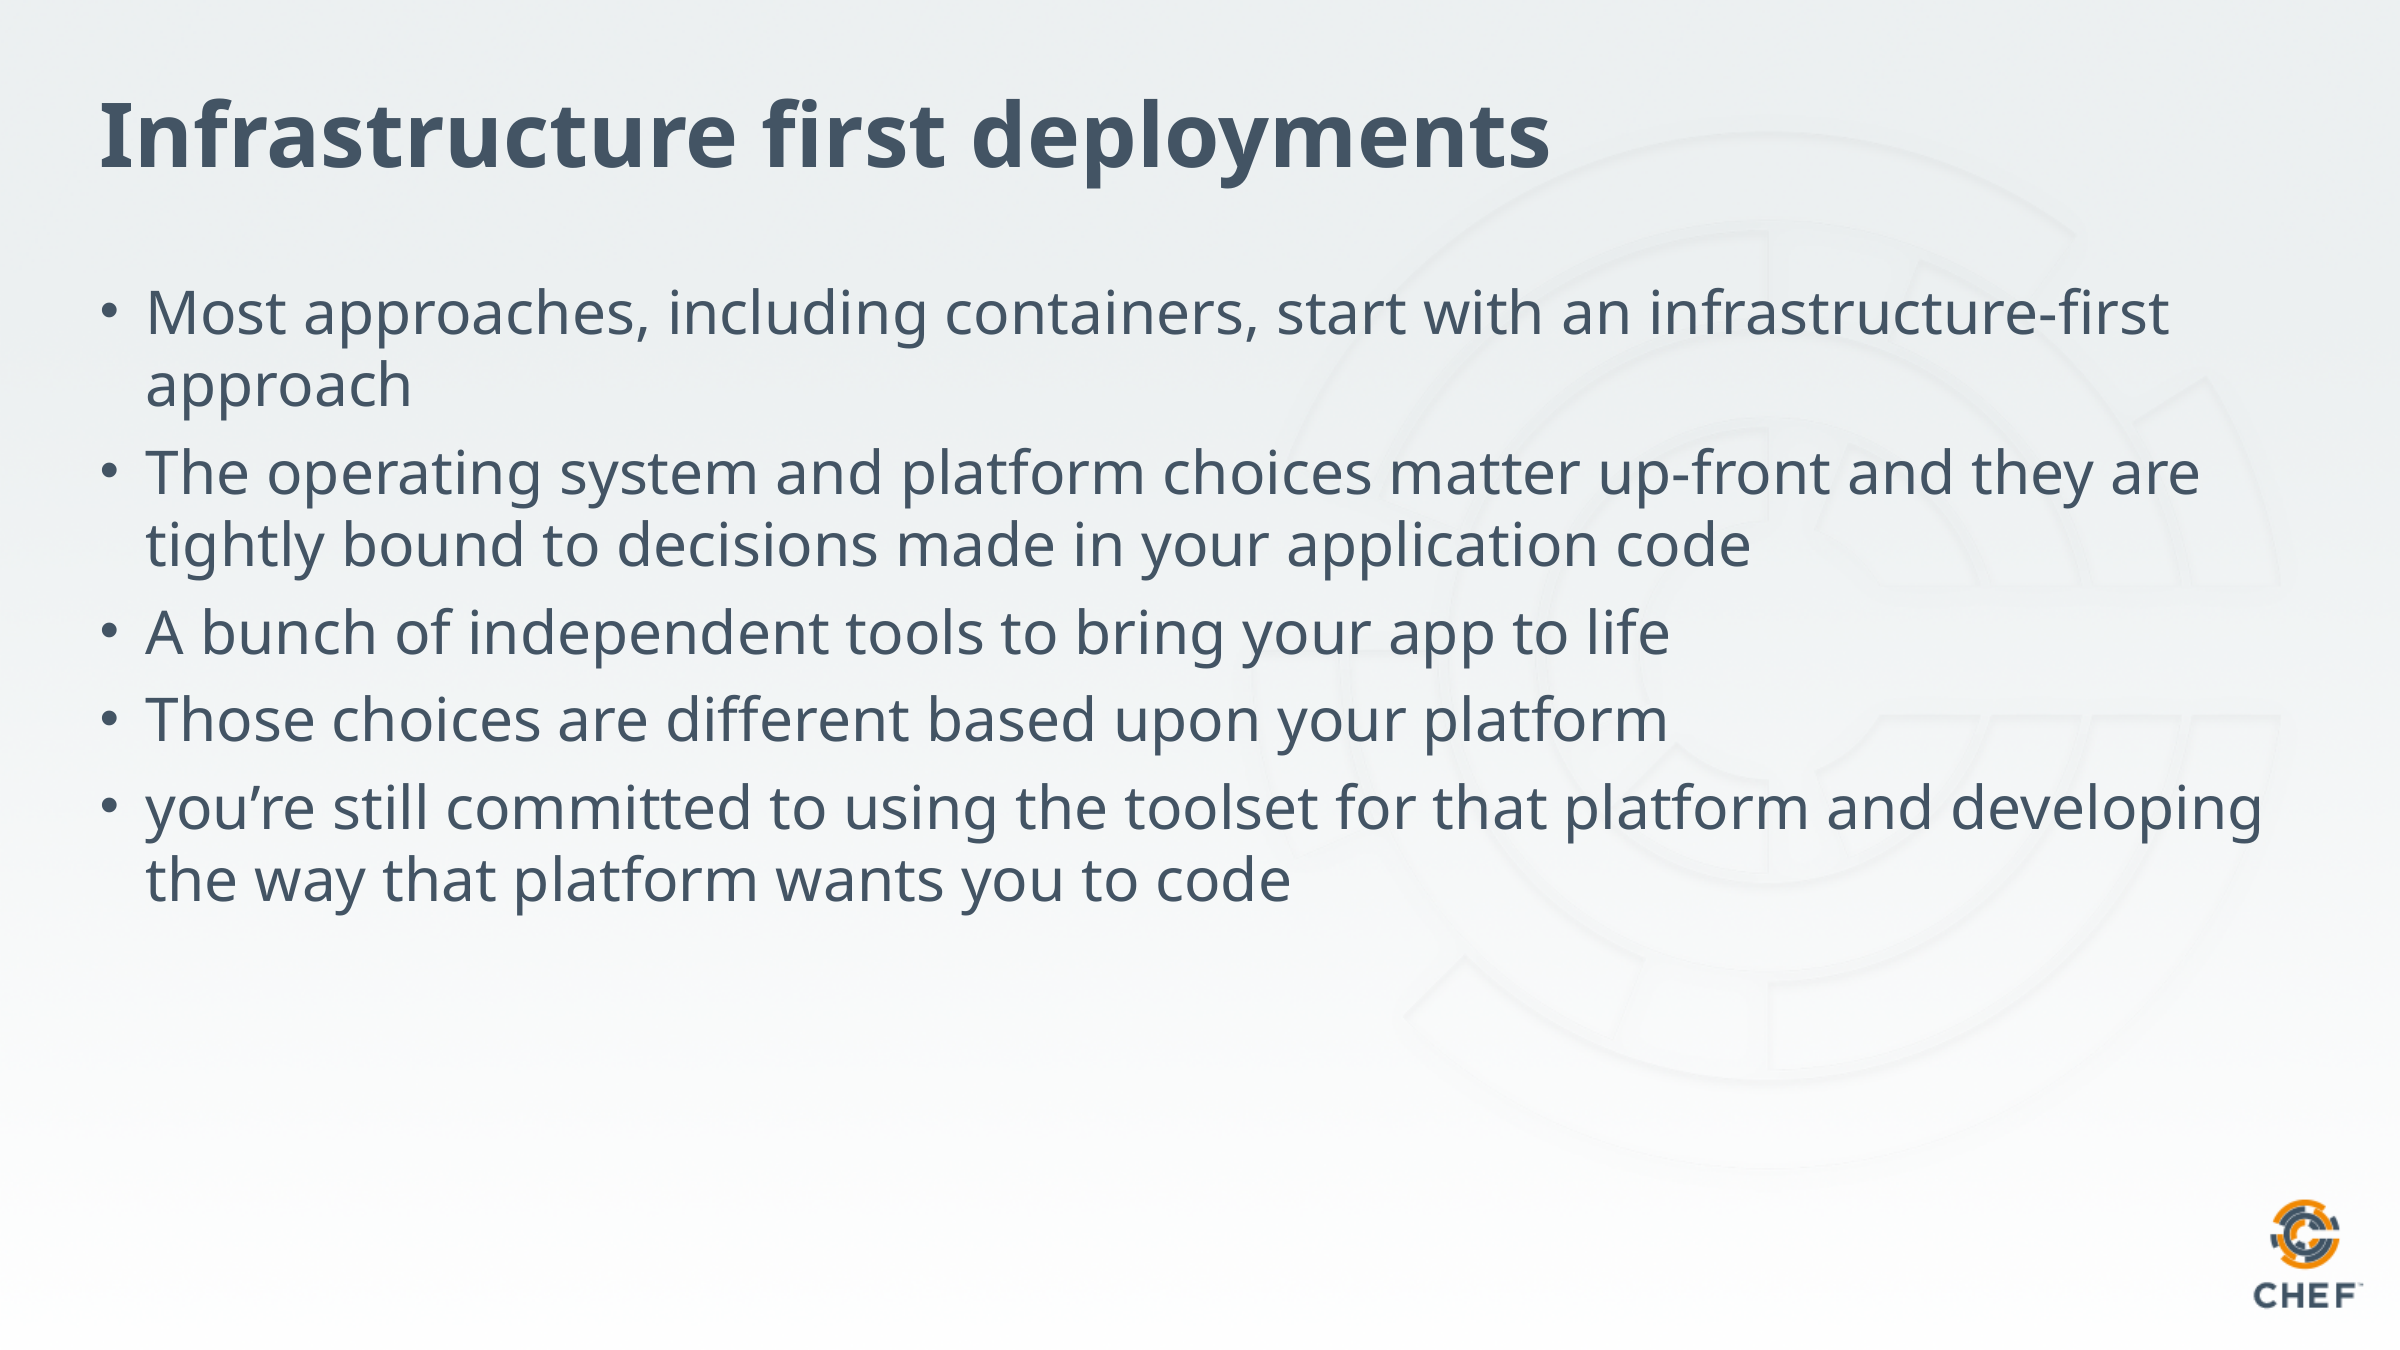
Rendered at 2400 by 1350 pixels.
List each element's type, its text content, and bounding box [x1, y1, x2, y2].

picture [0, 0, 2400, 1350]
title Infrastructure first deployments [99, 90, 2300, 190]
list Most approaches, including containers, start with an infrastructure-first approach The operating system and platform choices matter up-front and they are tightly bound to decisions made in your application code A bunch of independent tools to bring your app to life Those choices are different based upon your platform you’re still committed to using the toolset for that platform and developing the way that platform wants you to code [99, 274, 2300, 1064]
